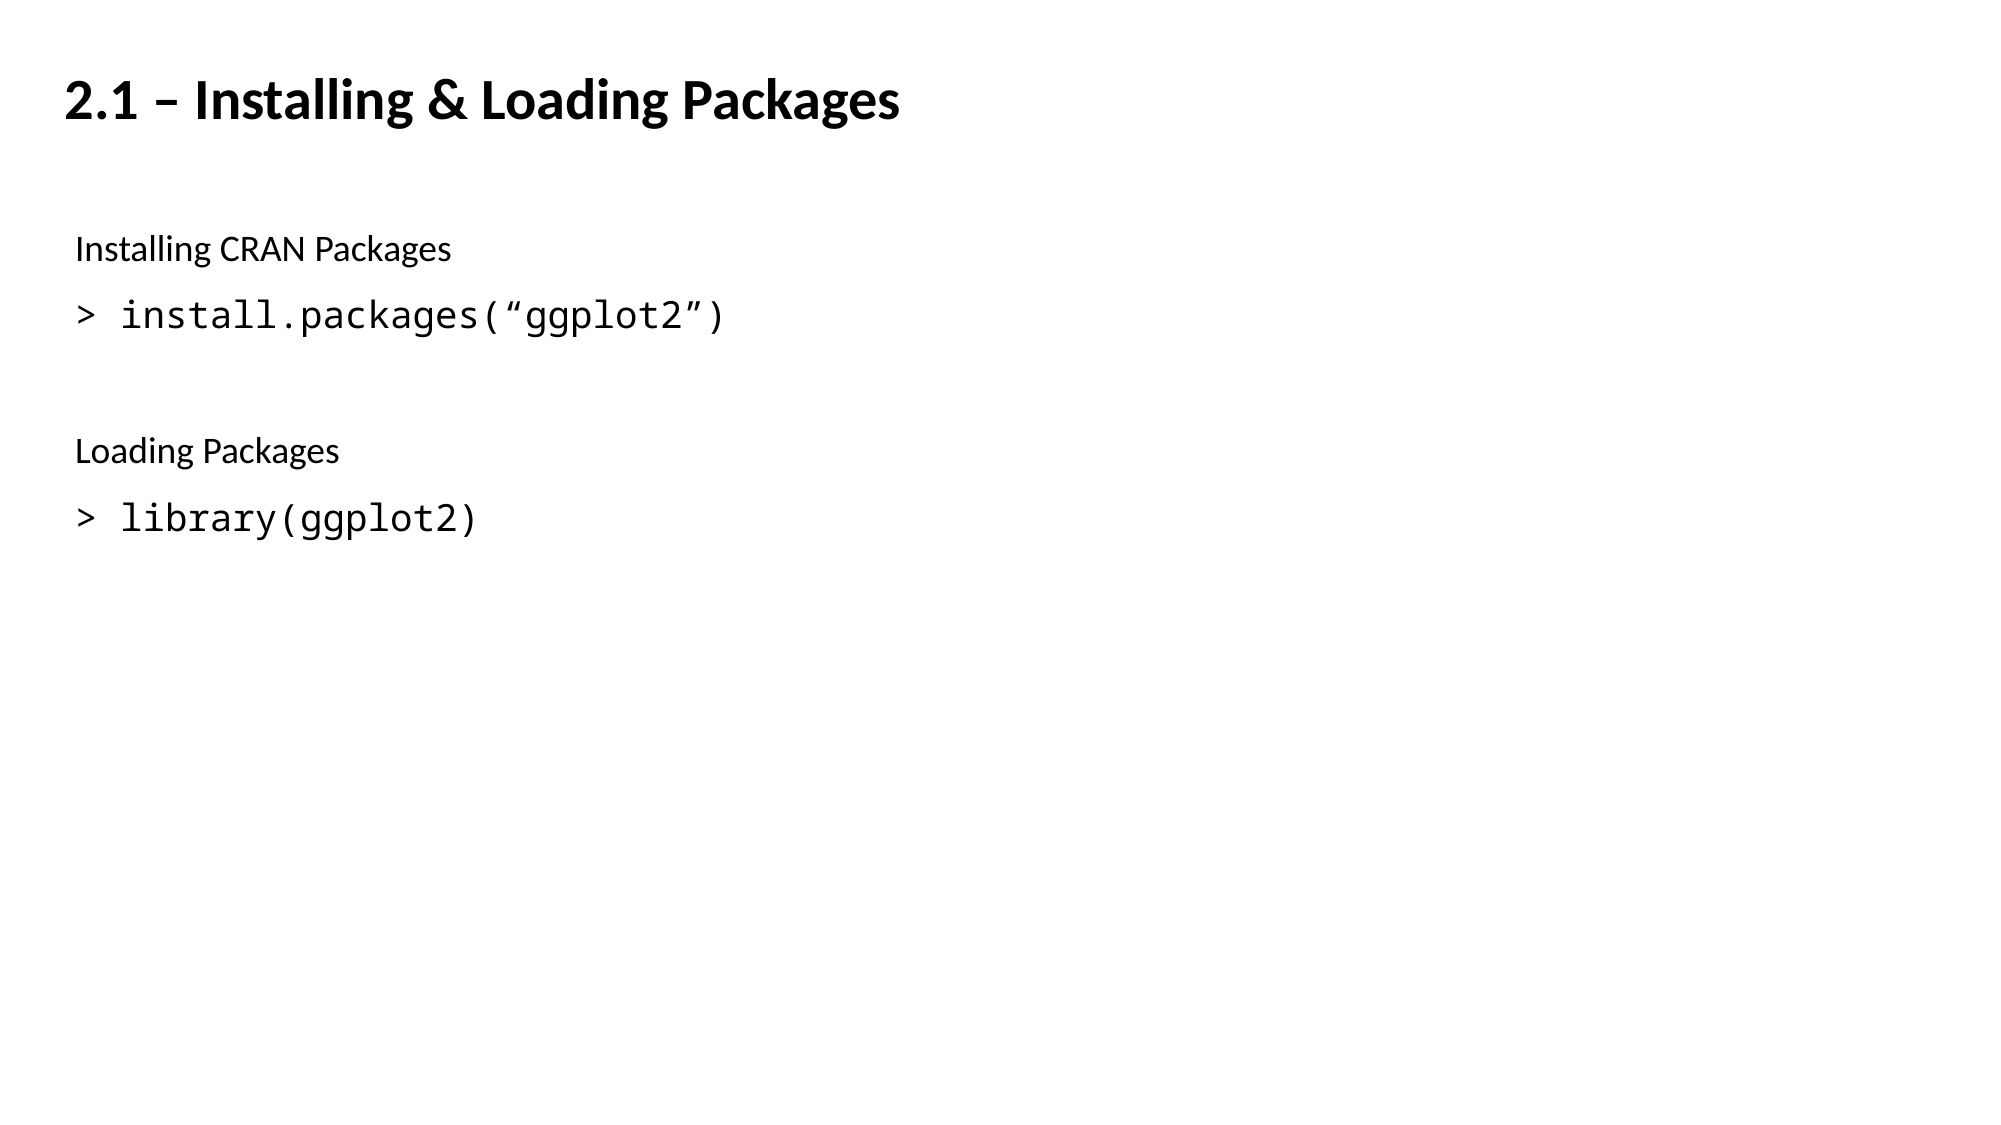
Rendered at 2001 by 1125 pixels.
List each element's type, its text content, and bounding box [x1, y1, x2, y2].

text_box Installing CRAN Packages > install.packages(“ggplot2”) Loading Packages > library(ggplot2) [60, 194, 1887, 547]
text_box 2.1 – Installing & Loading Packages [49, 53, 1040, 139]
